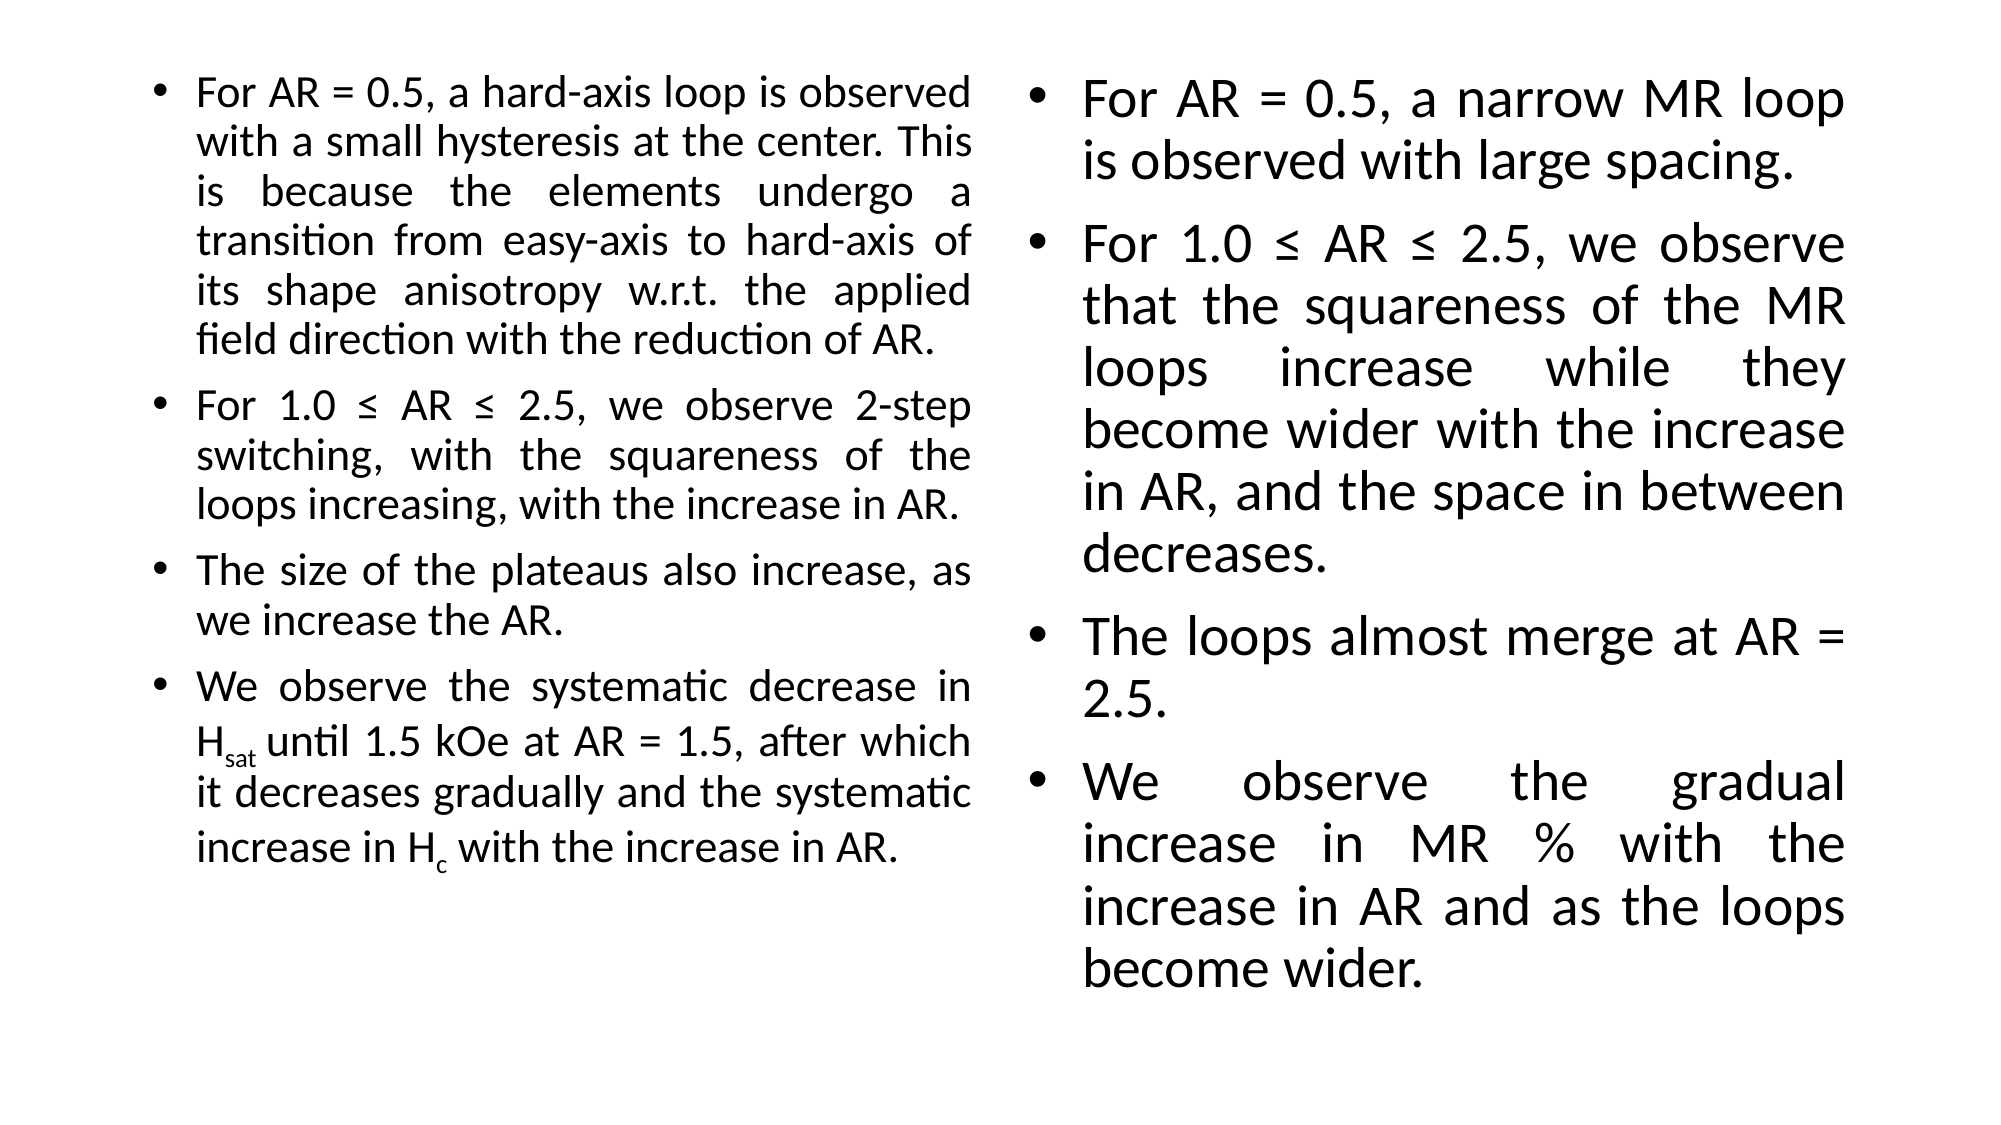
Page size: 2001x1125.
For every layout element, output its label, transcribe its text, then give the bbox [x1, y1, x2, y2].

list For AR = 0.5, a hard-axis loop is observed with a small hysteresis at the center. This is because the elements undergo a transition from easy-axis to hard-axis of its shape anisotropy w.r.t. the applied field direction with the reduction of AR. For 1.0 ≤ AR ≤ 2.5, we observe 2-step switching, with the squareness of the loops increasing, with the increase in AR. The size of the plateaus also increase, as we increase the AR. We observe the systematic decrease in Hsat until 1.5 kOe at AR = 1.5, after which it decreases gradually and the systematic increase in Hc with the increase in AR. [137, 59, 988, 1014]
list For AR = 0.5, a narrow MR loop is observed with large spacing. For 1.0 ≤ AR ≤ 2.5, we observe that the squareness of the MR loops increase while they become wider with the increase in AR, and the space in between decreases. The loops almost merge at AR = 2.5. We observe the gradual increase in MR % with the increase in AR and as the loops become wider. [1012, 59, 1863, 1014]
